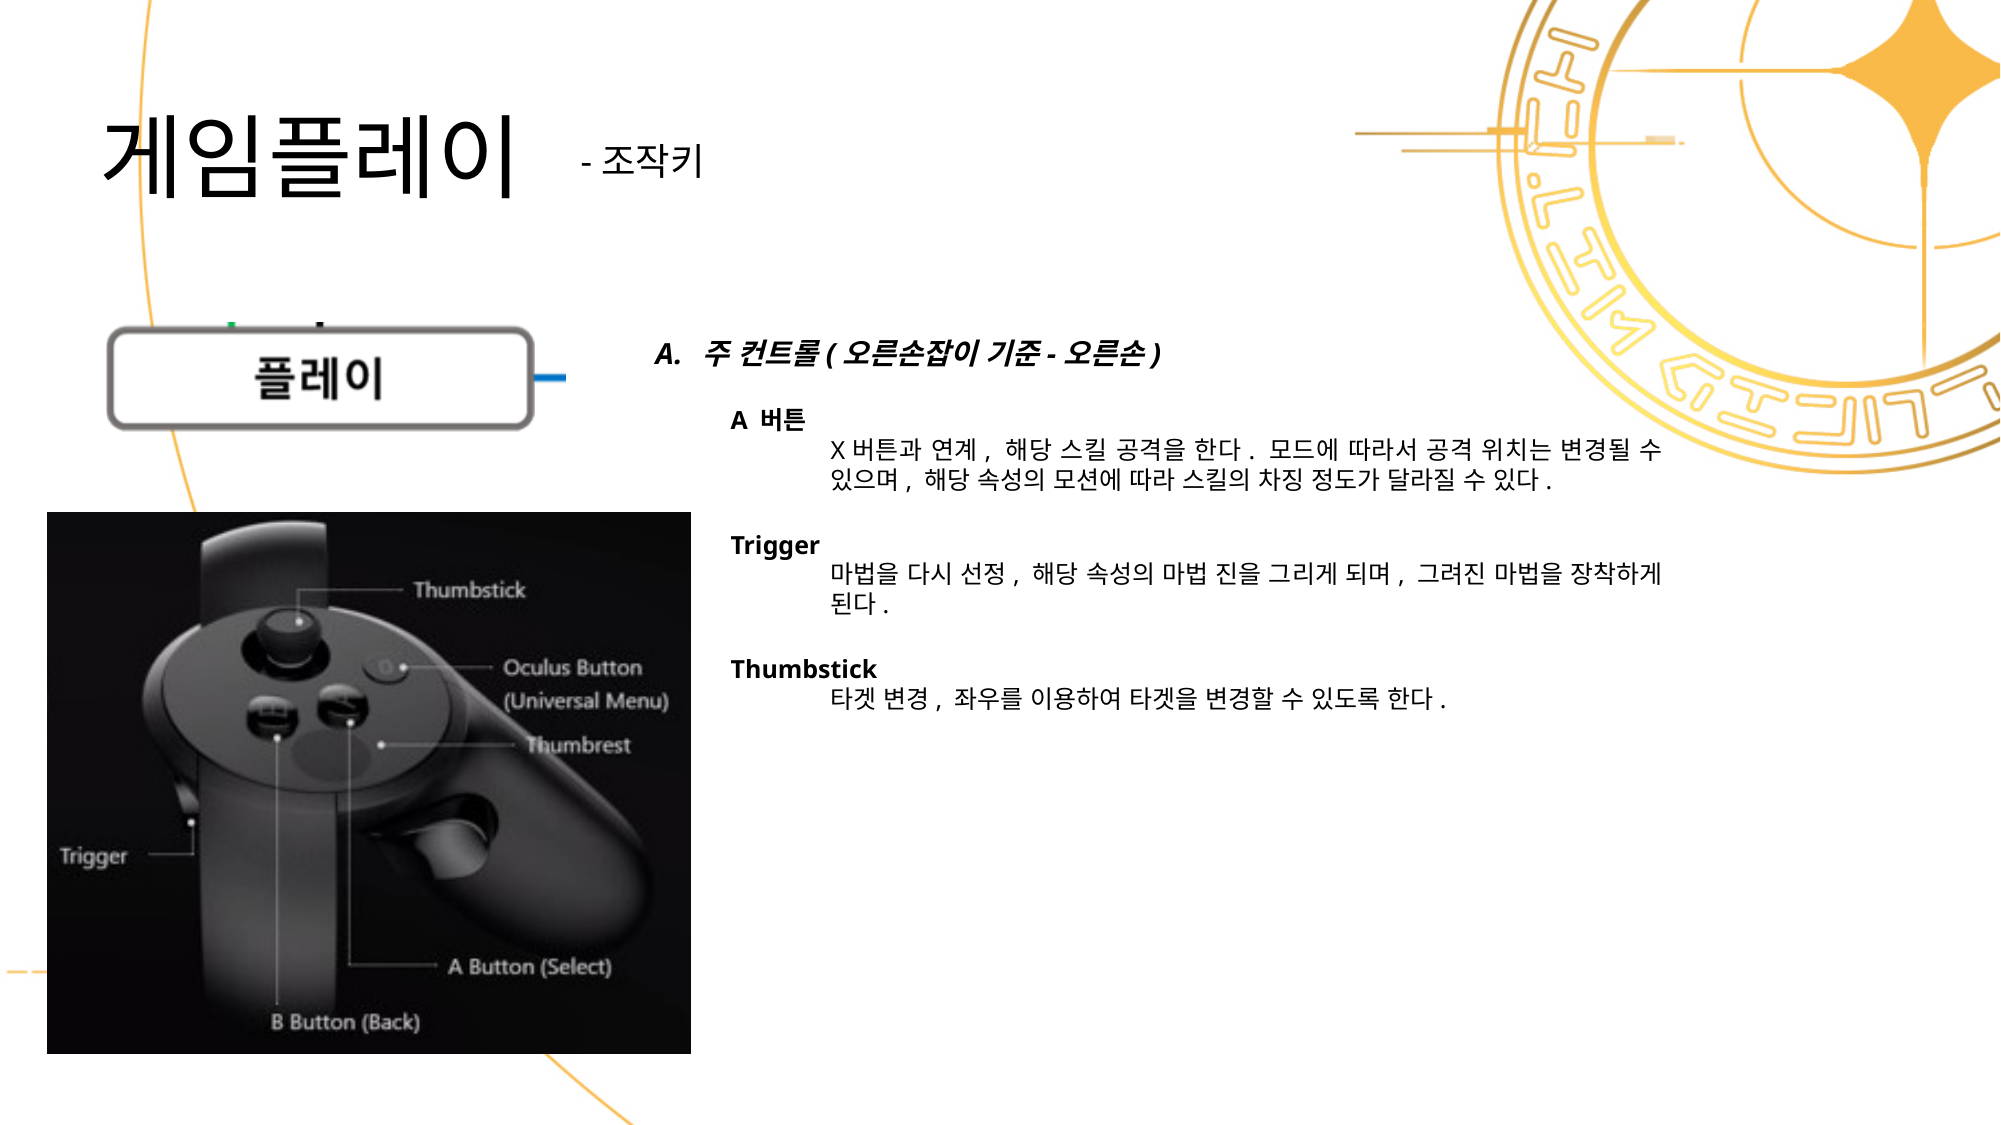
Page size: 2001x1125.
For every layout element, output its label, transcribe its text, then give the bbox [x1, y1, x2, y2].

text_box 주 컨트롤(오른손잡이 기준-오른손) A 버튼 X버튼과 연계, 해당 스킬 공격을 한다. 모드에 따라서 공격 위치는 변경될 수 있으며, 해당 속성의 모션에 따라 스킬의 차징 정도가 달라질 수 있다. Trigger 마법을 다시 선정, 해당 속성의 마법 진을 그리게 되며, 그려진 마법을 장착하게 된다. Thumbstick 타겟 변경, 좌우를 이용하여 타겟을 변경할 수 있도록 한다. [565, 322, 1678, 778]
title 게임플레이 [84, 52, 1810, 271]
text_box -조작키 [565, 130, 730, 191]
picture [0, 0, 2001, 1125]
